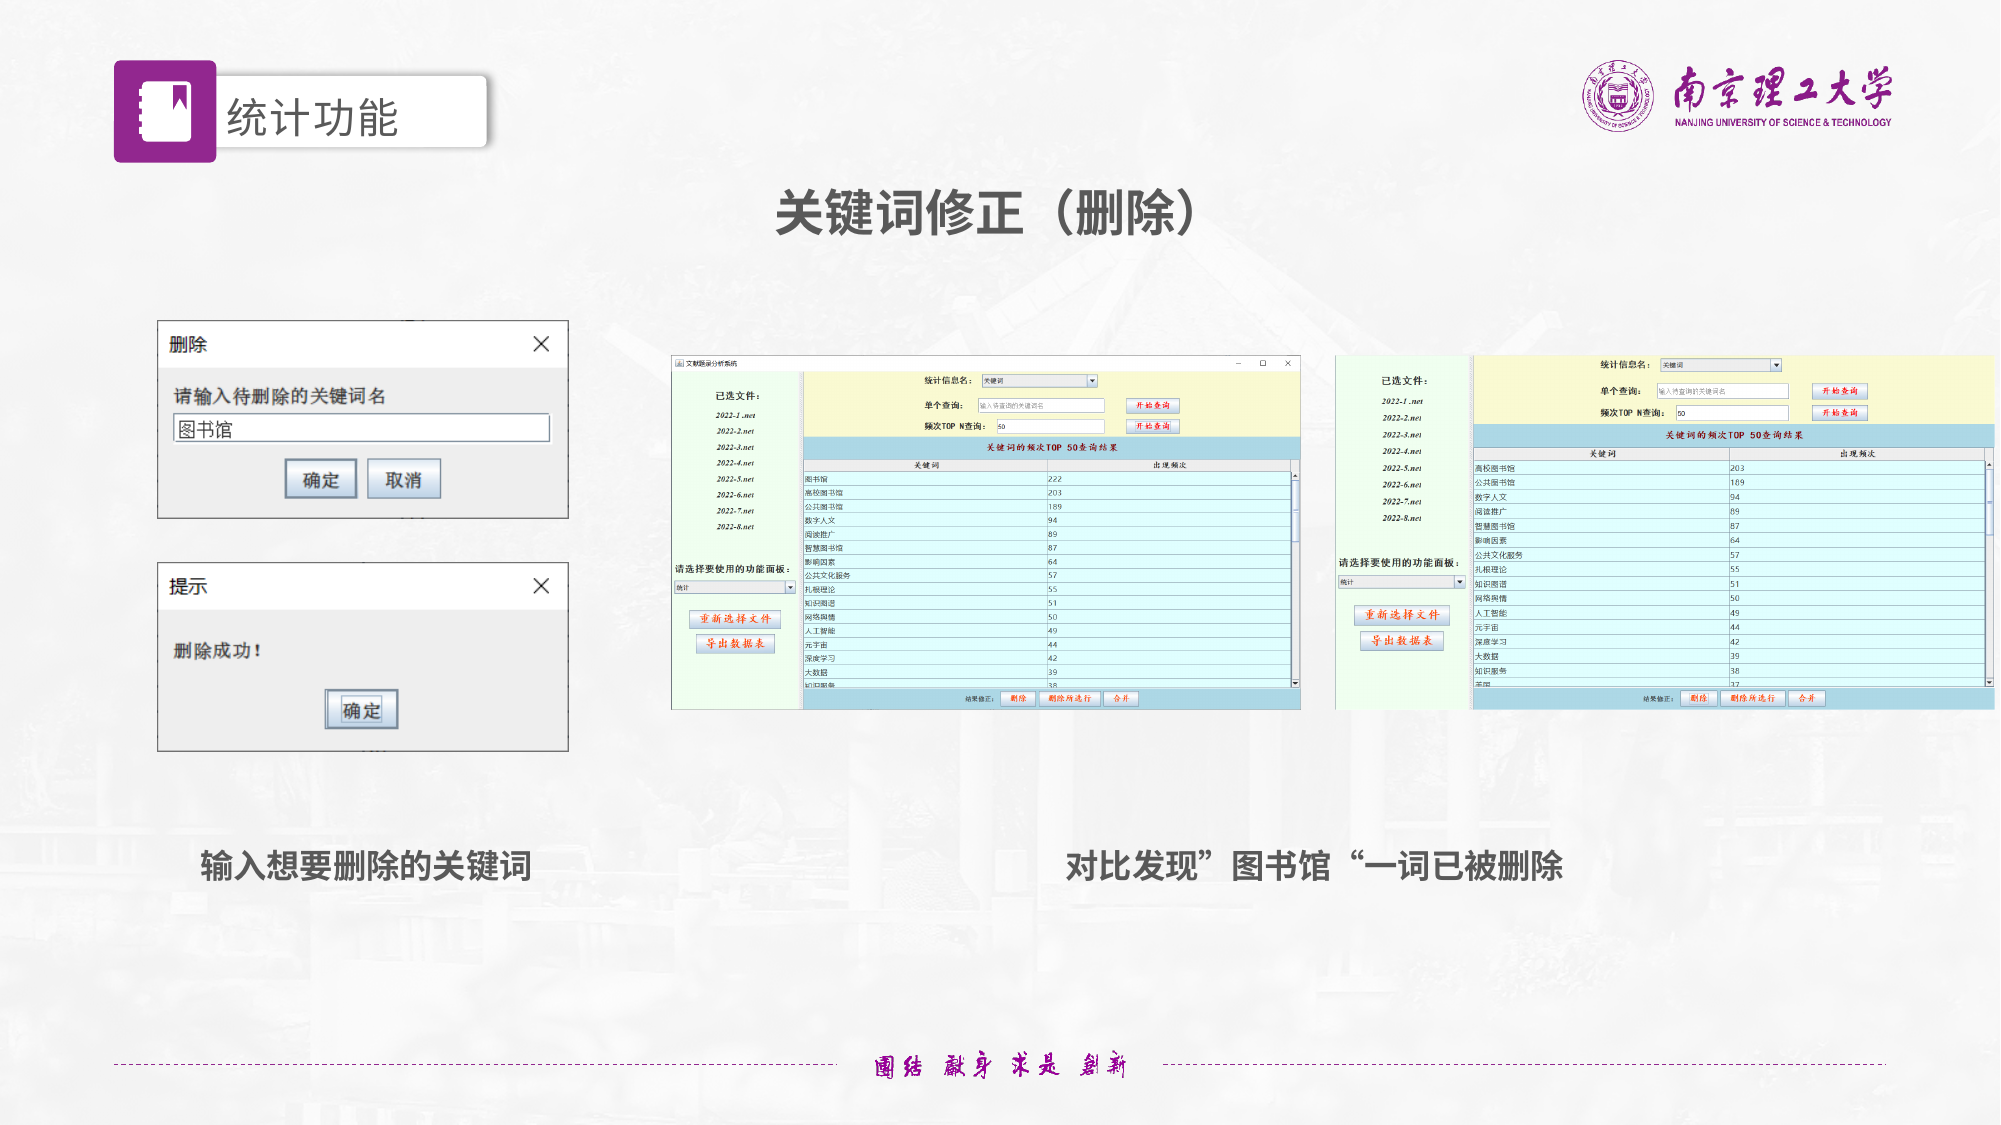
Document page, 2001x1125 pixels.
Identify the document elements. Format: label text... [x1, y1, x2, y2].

picture [157, 320, 569, 519]
picture [1335, 355, 1995, 710]
picture [1582, 60, 1892, 132]
text_box 输入想要删除的关键词 [164, 830, 569, 893]
picture [671, 355, 1301, 710]
picture [157, 562, 569, 752]
text_box 统计功能 [211, 74, 482, 150]
text_box 对比发现”图书馆“一词已被删除 [924, 830, 1706, 893]
text_box 关键词修正（删除） [519, 161, 1481, 249]
picture [857, 1039, 1143, 1090]
